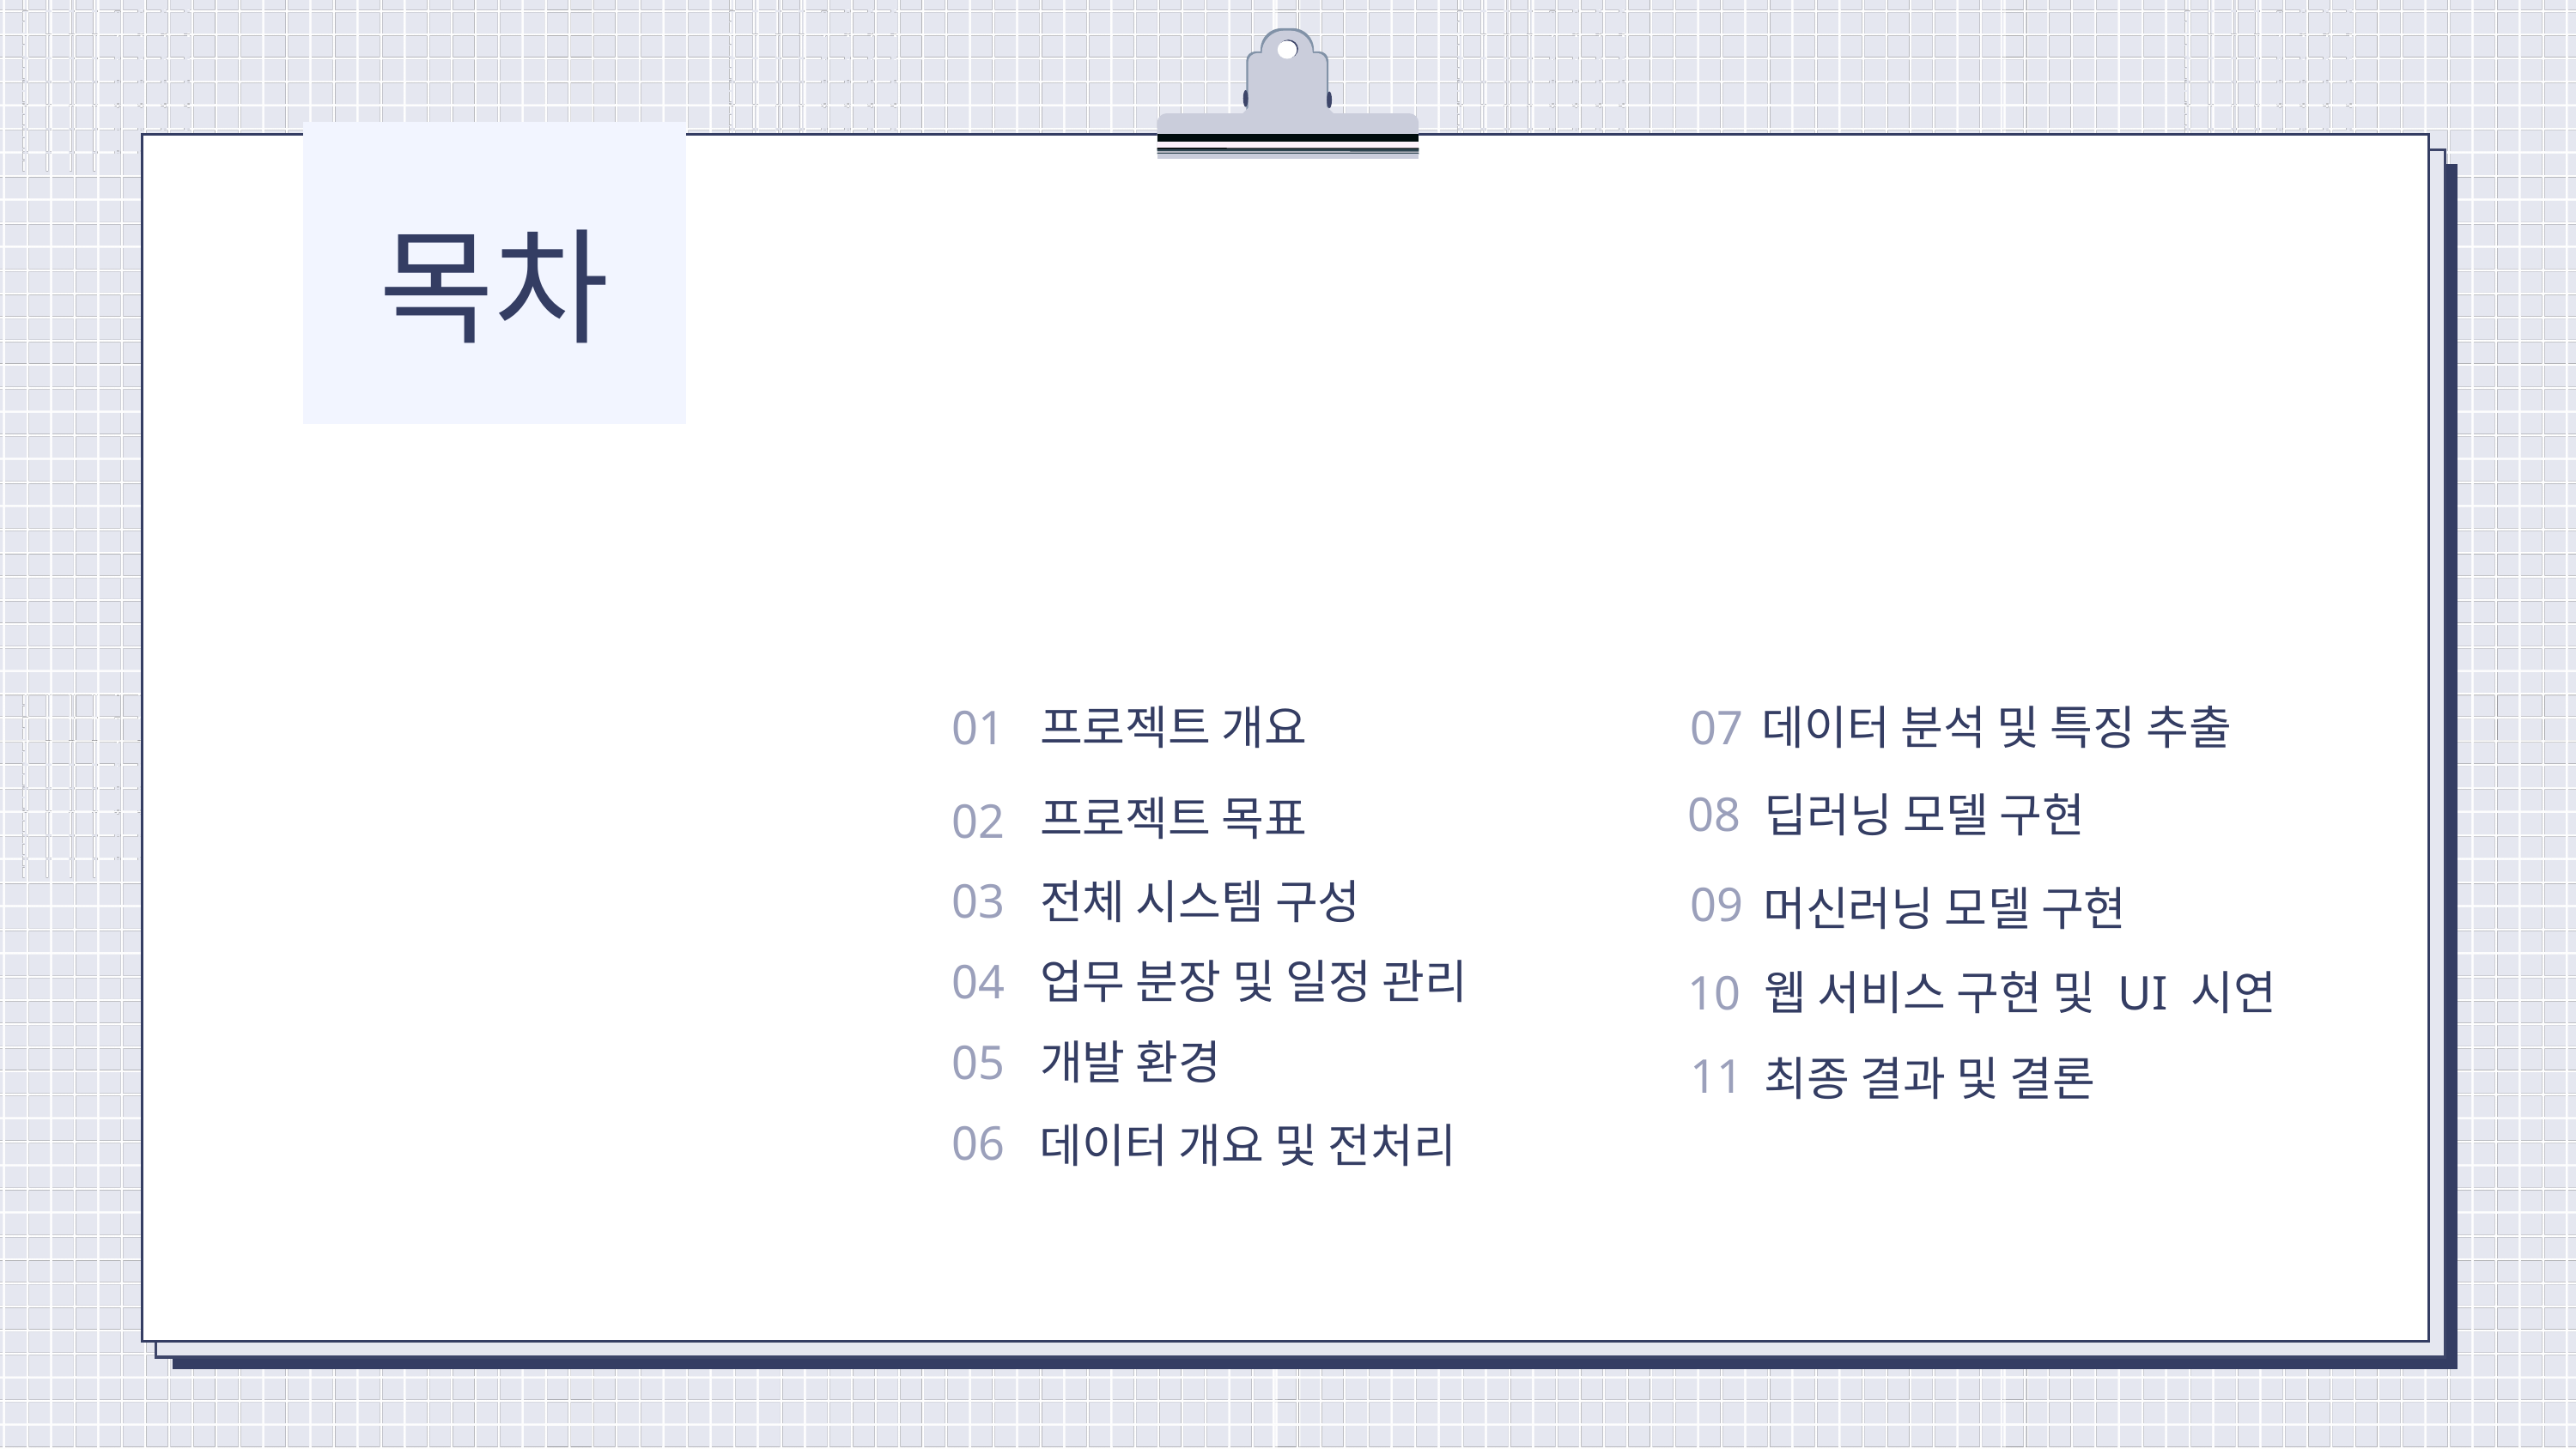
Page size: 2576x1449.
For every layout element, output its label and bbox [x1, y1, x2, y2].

text_box [142, 134, 2458, 1370]
text_box [302, 121, 687, 425]
text_box [0, 0, 2576, 1449]
text_box [1157, 27, 1419, 160]
